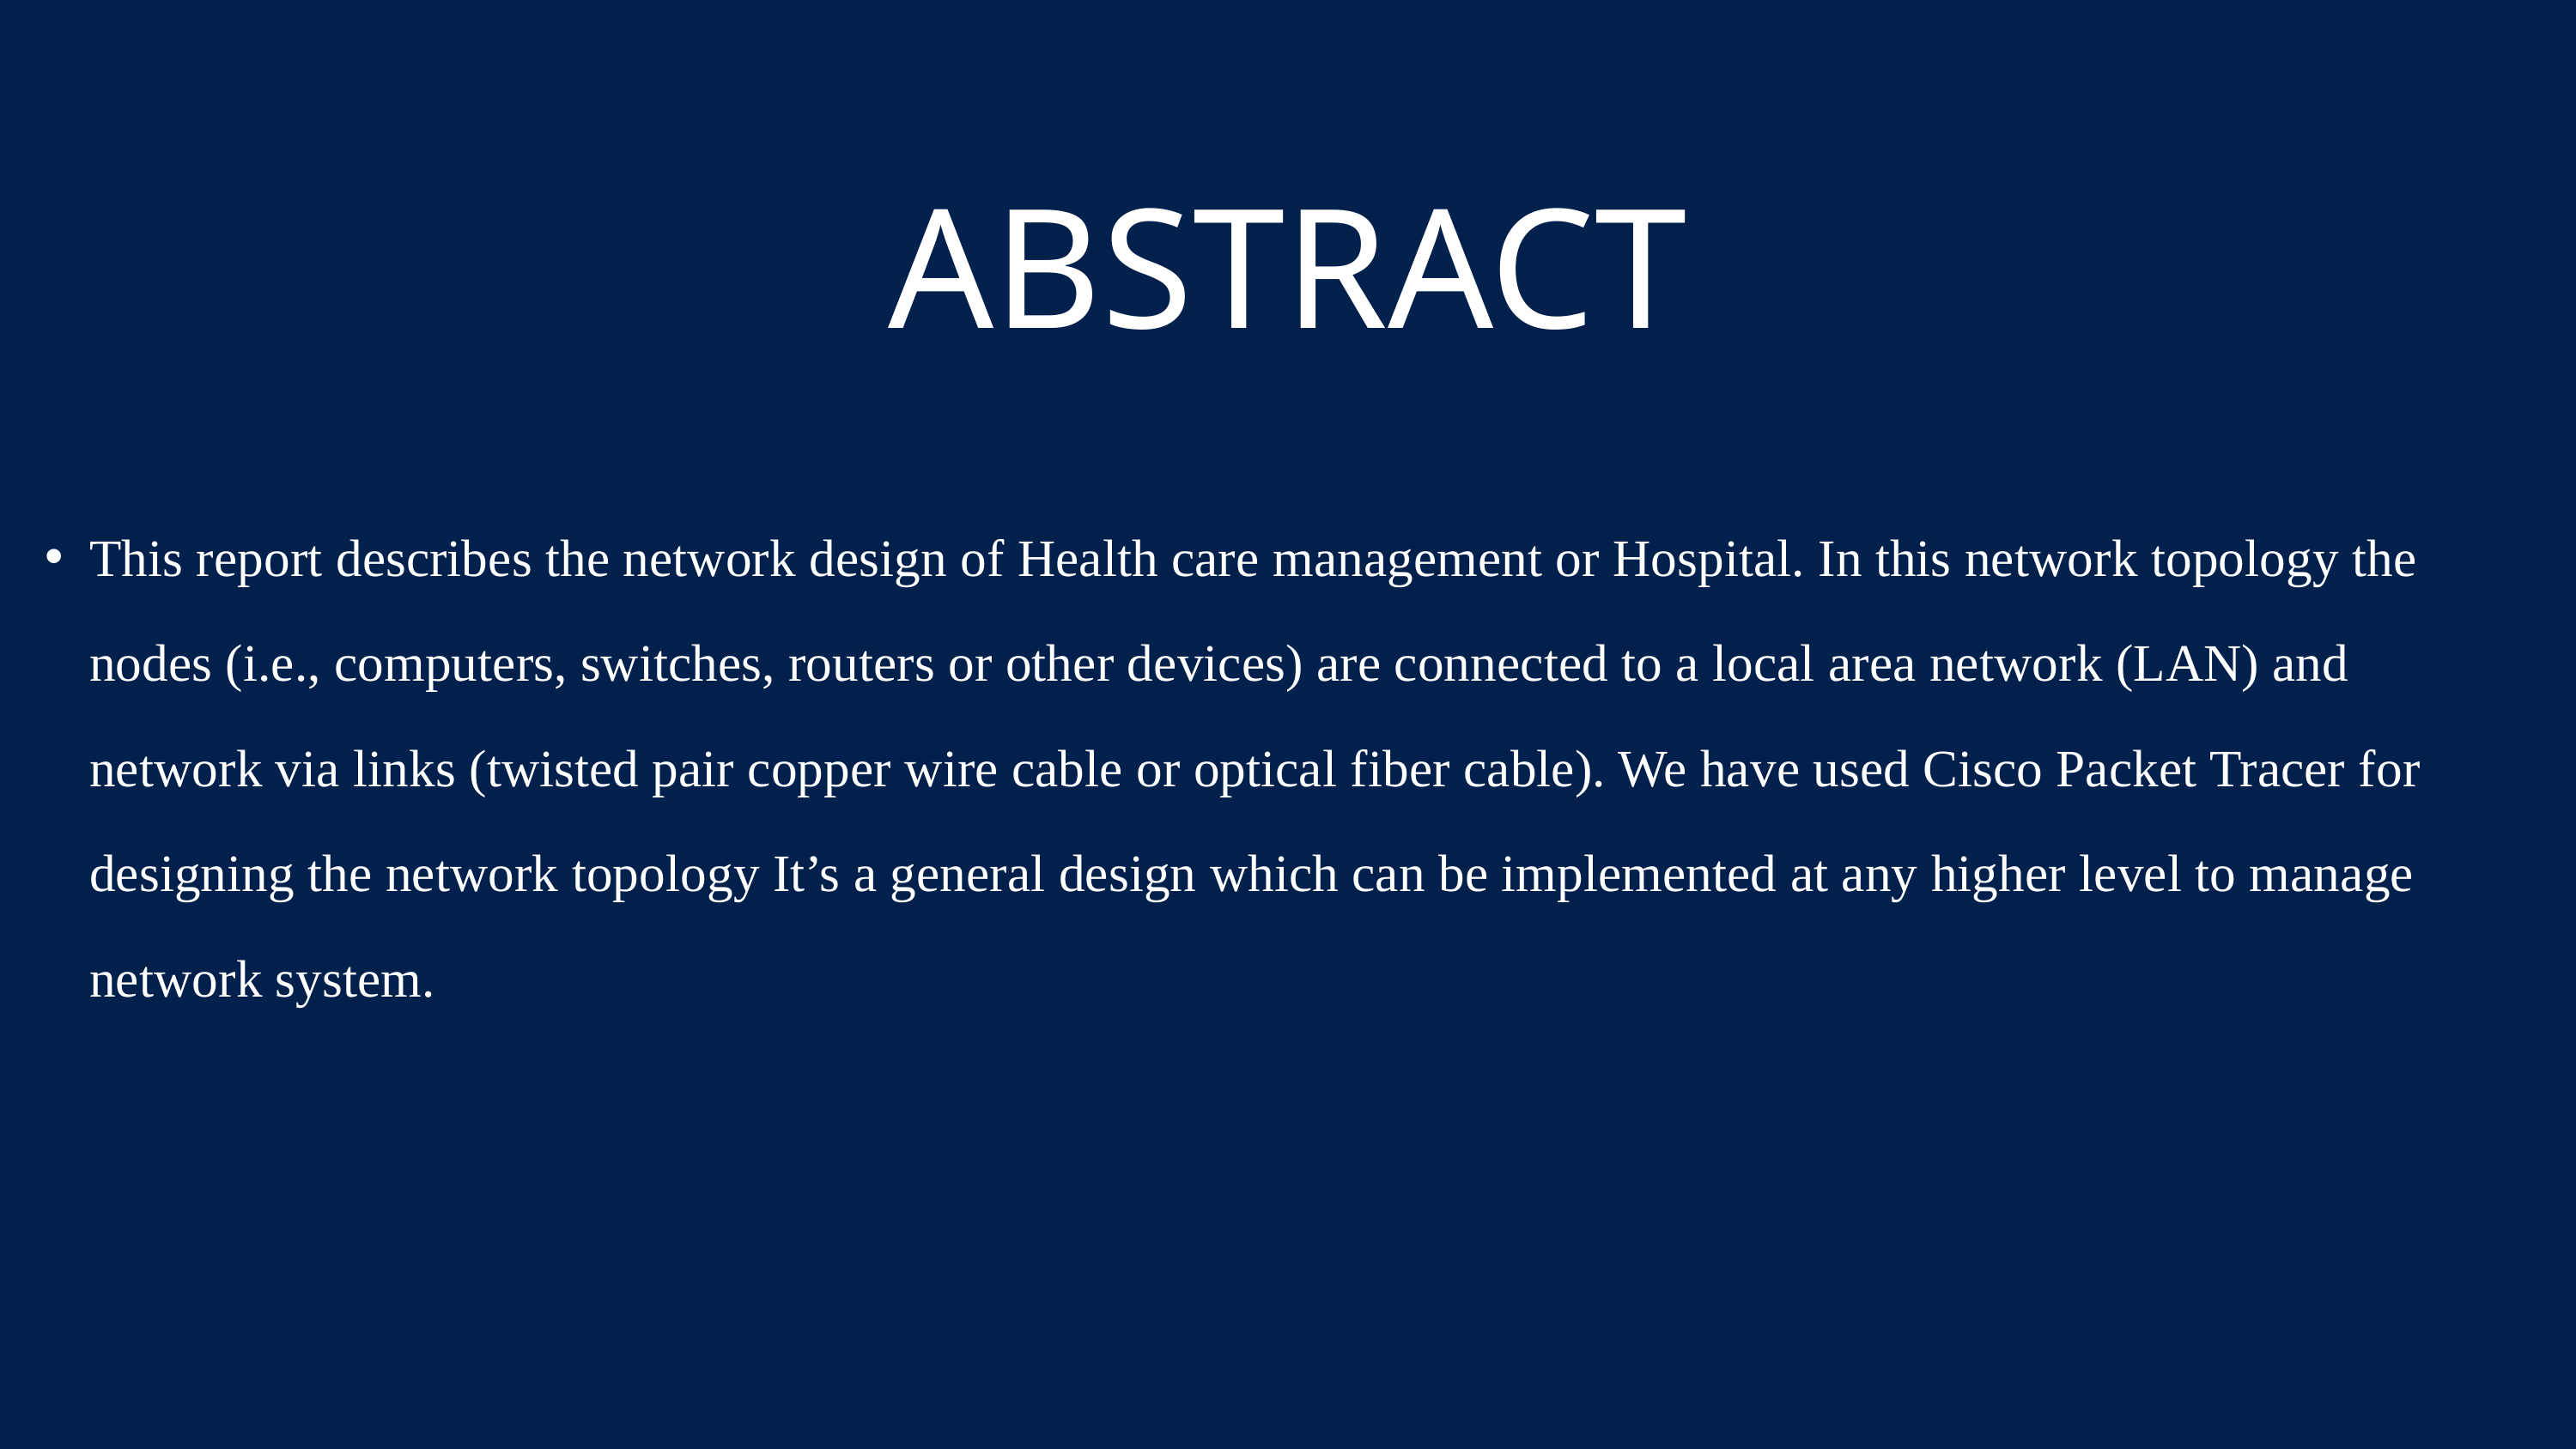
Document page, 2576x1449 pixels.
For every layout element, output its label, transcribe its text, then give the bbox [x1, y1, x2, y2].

text_box This report describes the network design of Health care management or Hospital. In this network topology the nodes (i.e., computers, switches, routers or other devices) are connected to a local area network (LAN) and network via links (twisted pair copper wire cable or optical fiber cable). We have used Cisco Packet Tracer for designing the network topology It’s a general design which can be implemented at any higher level to manage network system. [0, 482, 2539, 1218]
text_box ABSTRACT [634, 0, 1942, 367]
